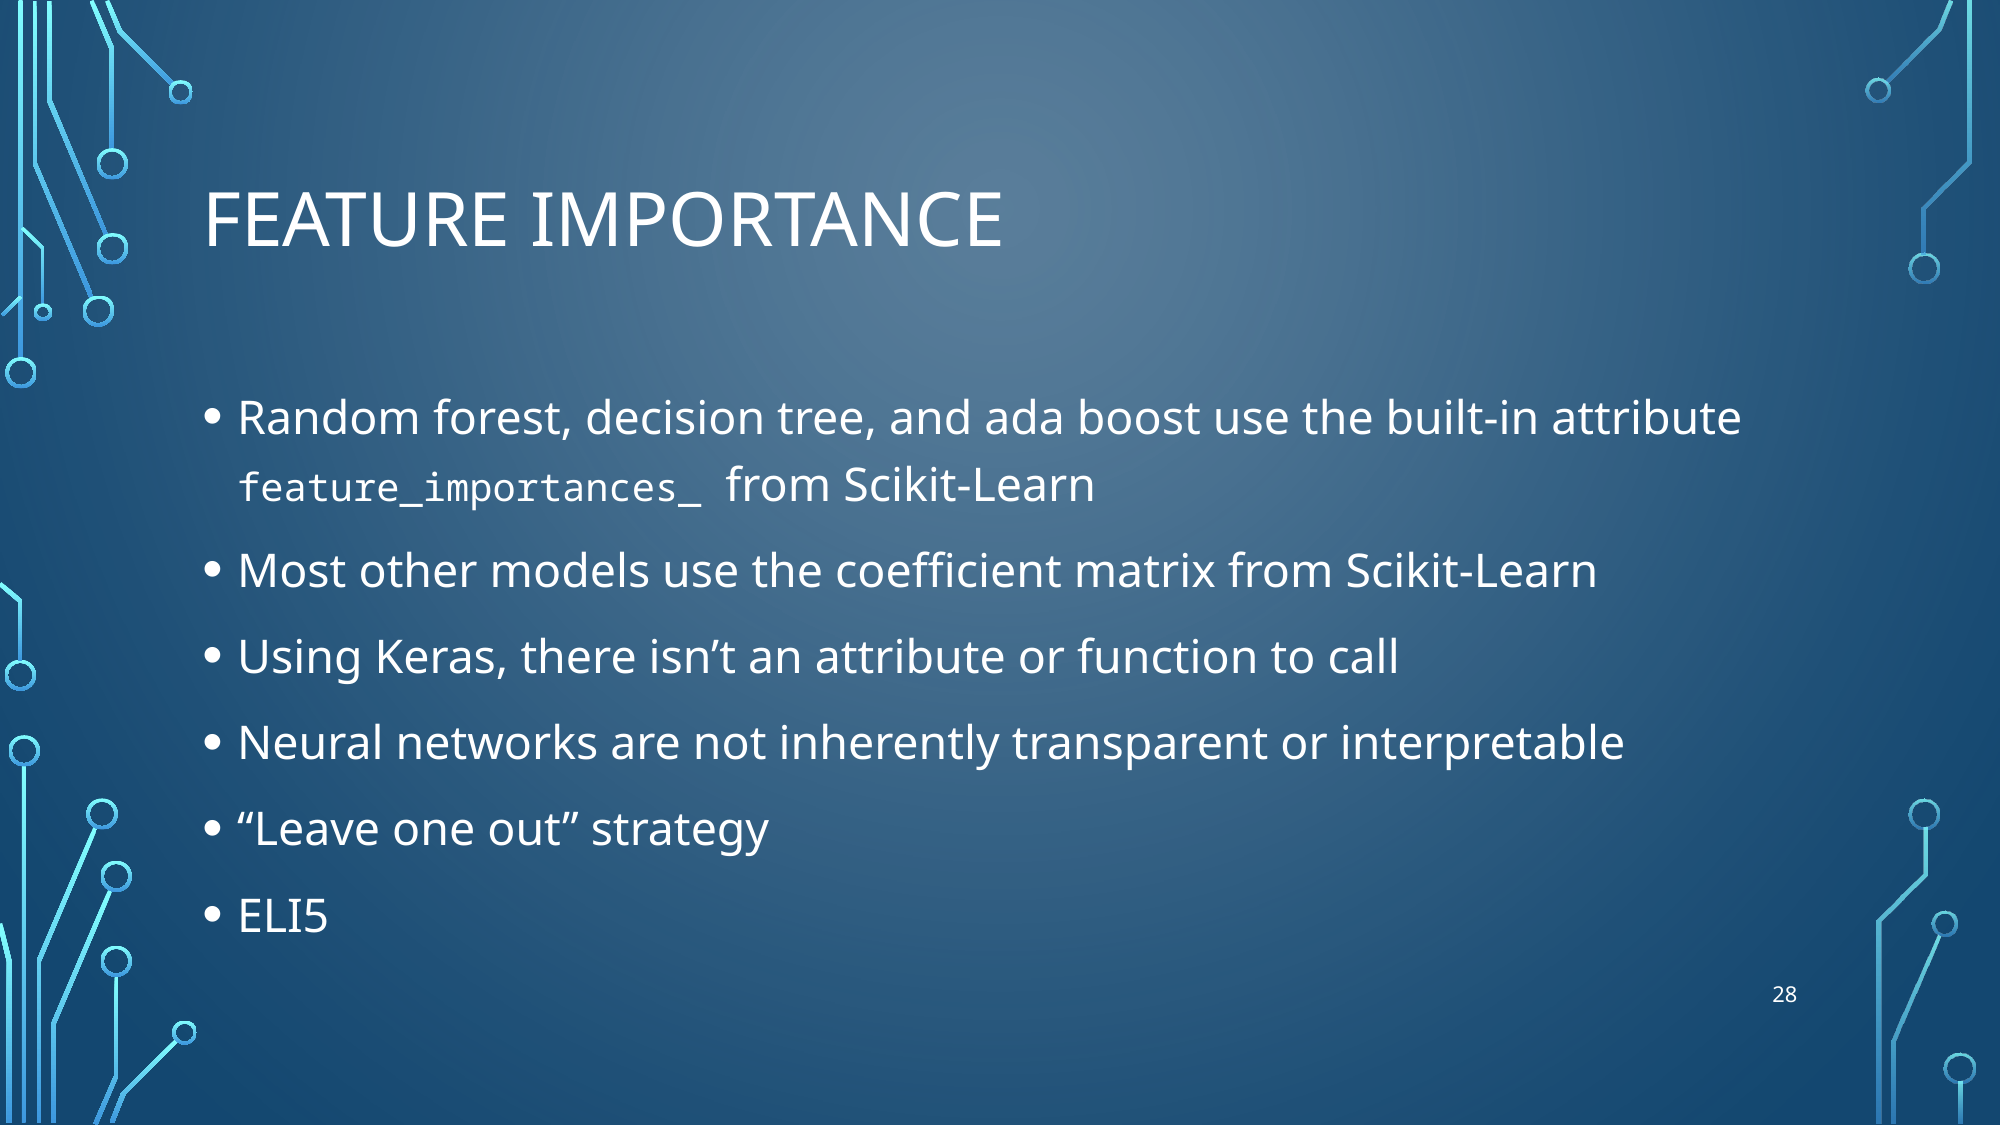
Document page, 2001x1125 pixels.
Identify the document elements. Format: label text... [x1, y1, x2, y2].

list Random forest, decision tree, and ada boost use the built-in attribute feature_importances_ from Scikit-Learn Most other models use the coefficient matrix from Scikit-Learn Using Keras, there isn’t an attribute or function to call Neural networks are not inherently transparent or interpretable “Leave one out” strategy ELI5 [187, 369, 1813, 950]
slide_number 27 [1685, 965, 1813, 1025]
title Feature importance [187, 101, 1813, 344]
